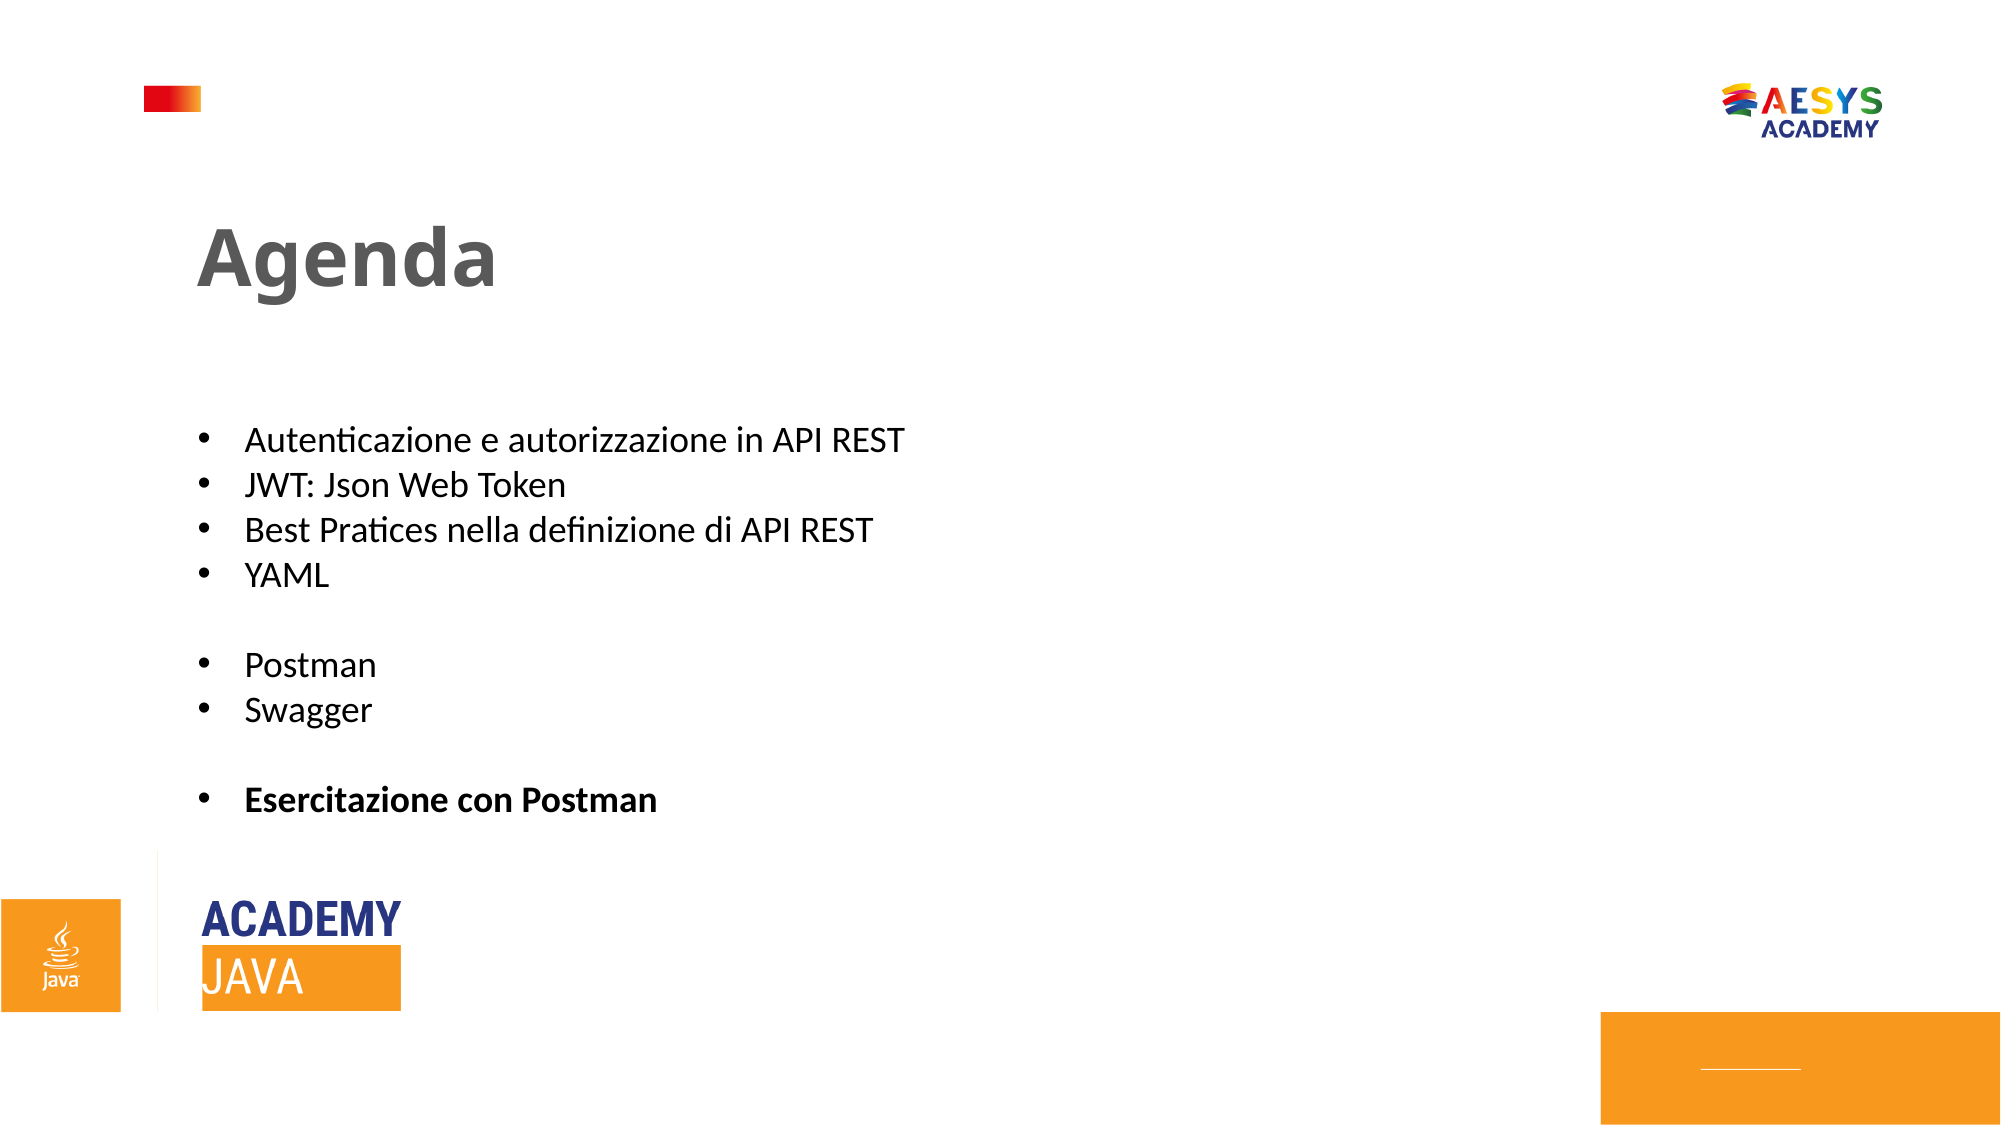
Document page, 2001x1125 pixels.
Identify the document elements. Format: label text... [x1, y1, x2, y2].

picture [0, 0, 2001, 1125]
text_box Agenda [182, 200, 1586, 310]
text_box Autenticazione e autorizzazione in API REST JWT: Json Web Token Best Pratices nella definizione di API REST YAML Postman Swagger Esercitazione con Postman [182, 362, 1000, 837]
